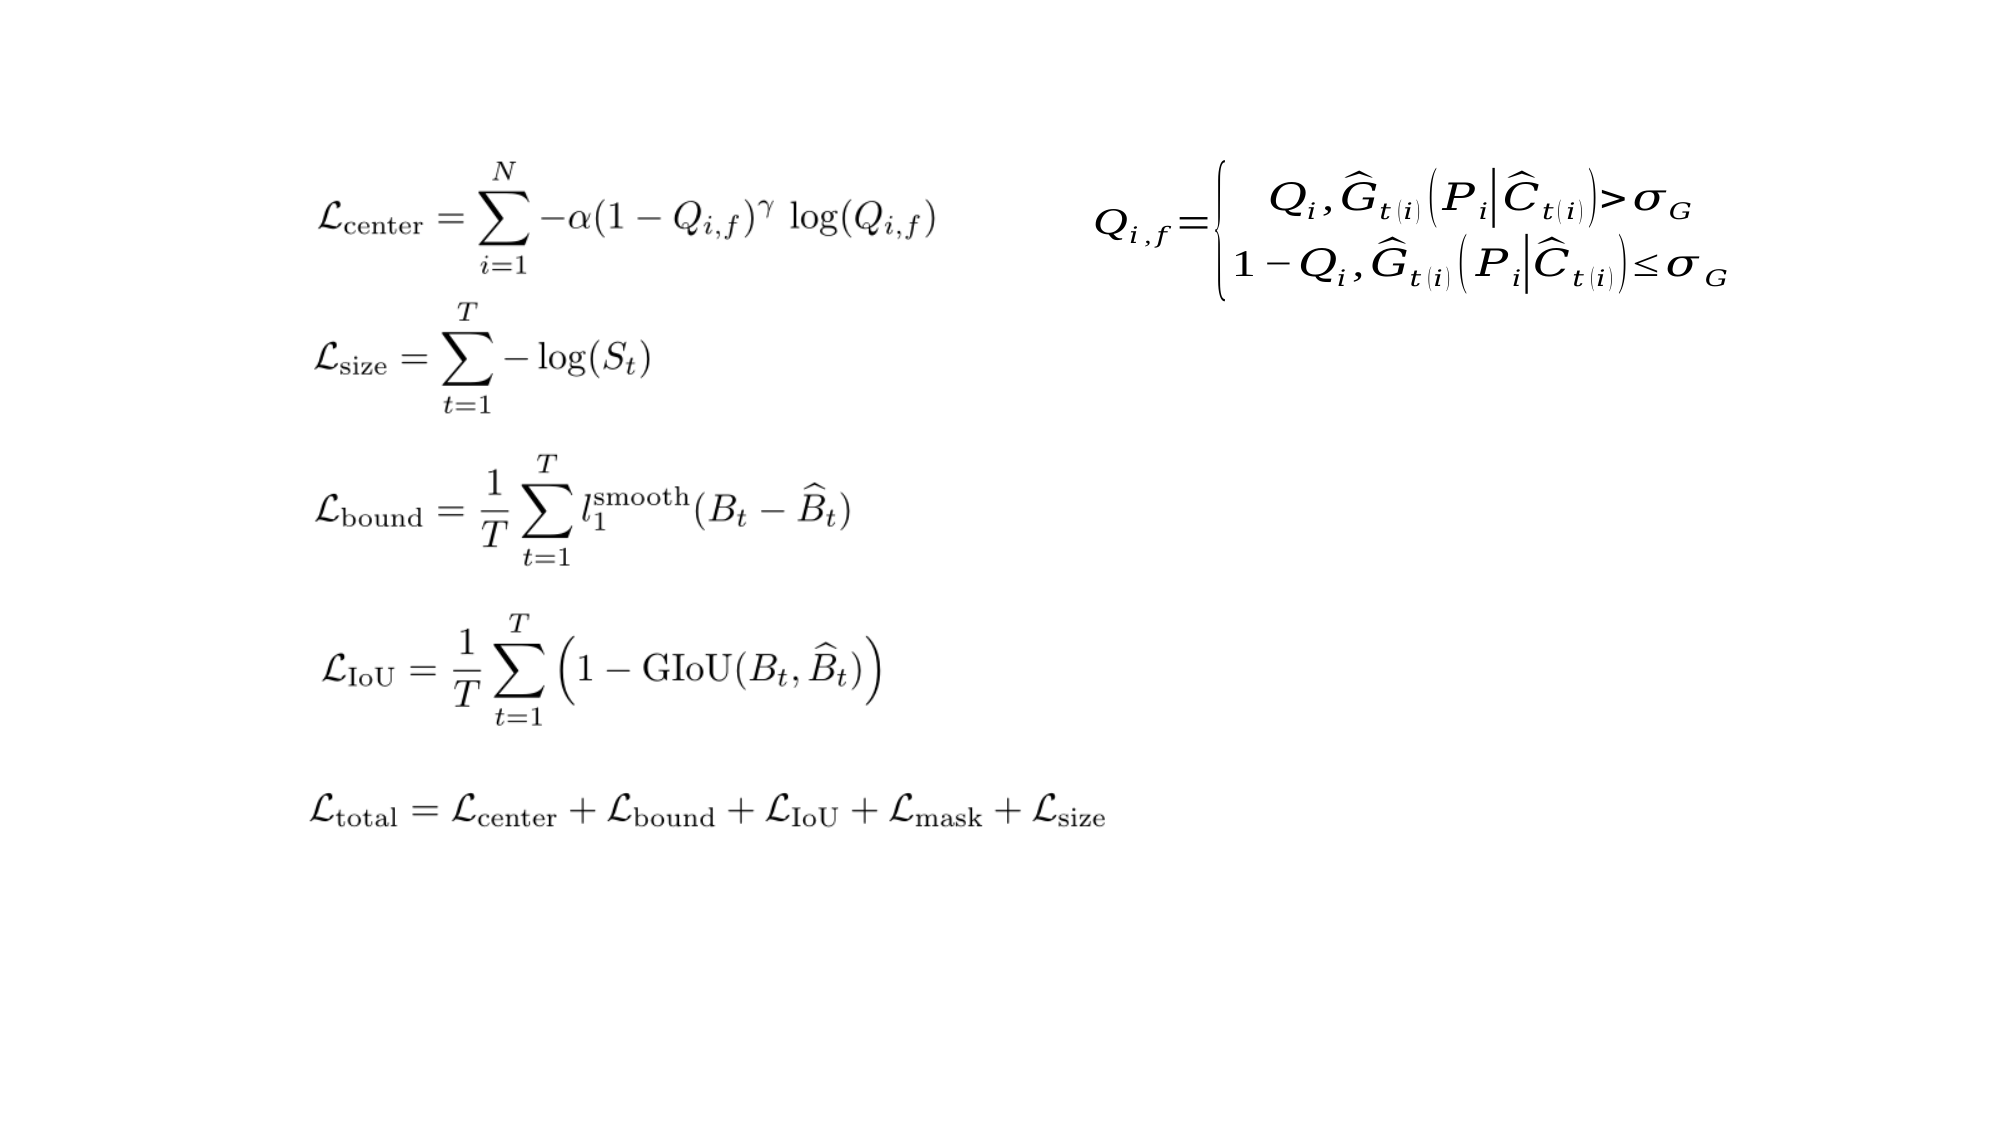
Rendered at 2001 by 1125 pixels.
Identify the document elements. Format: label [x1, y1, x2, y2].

picture [261, 764, 1115, 843]
picture [288, 450, 859, 572]
picture [288, 596, 895, 741]
picture [288, 158, 944, 426]
